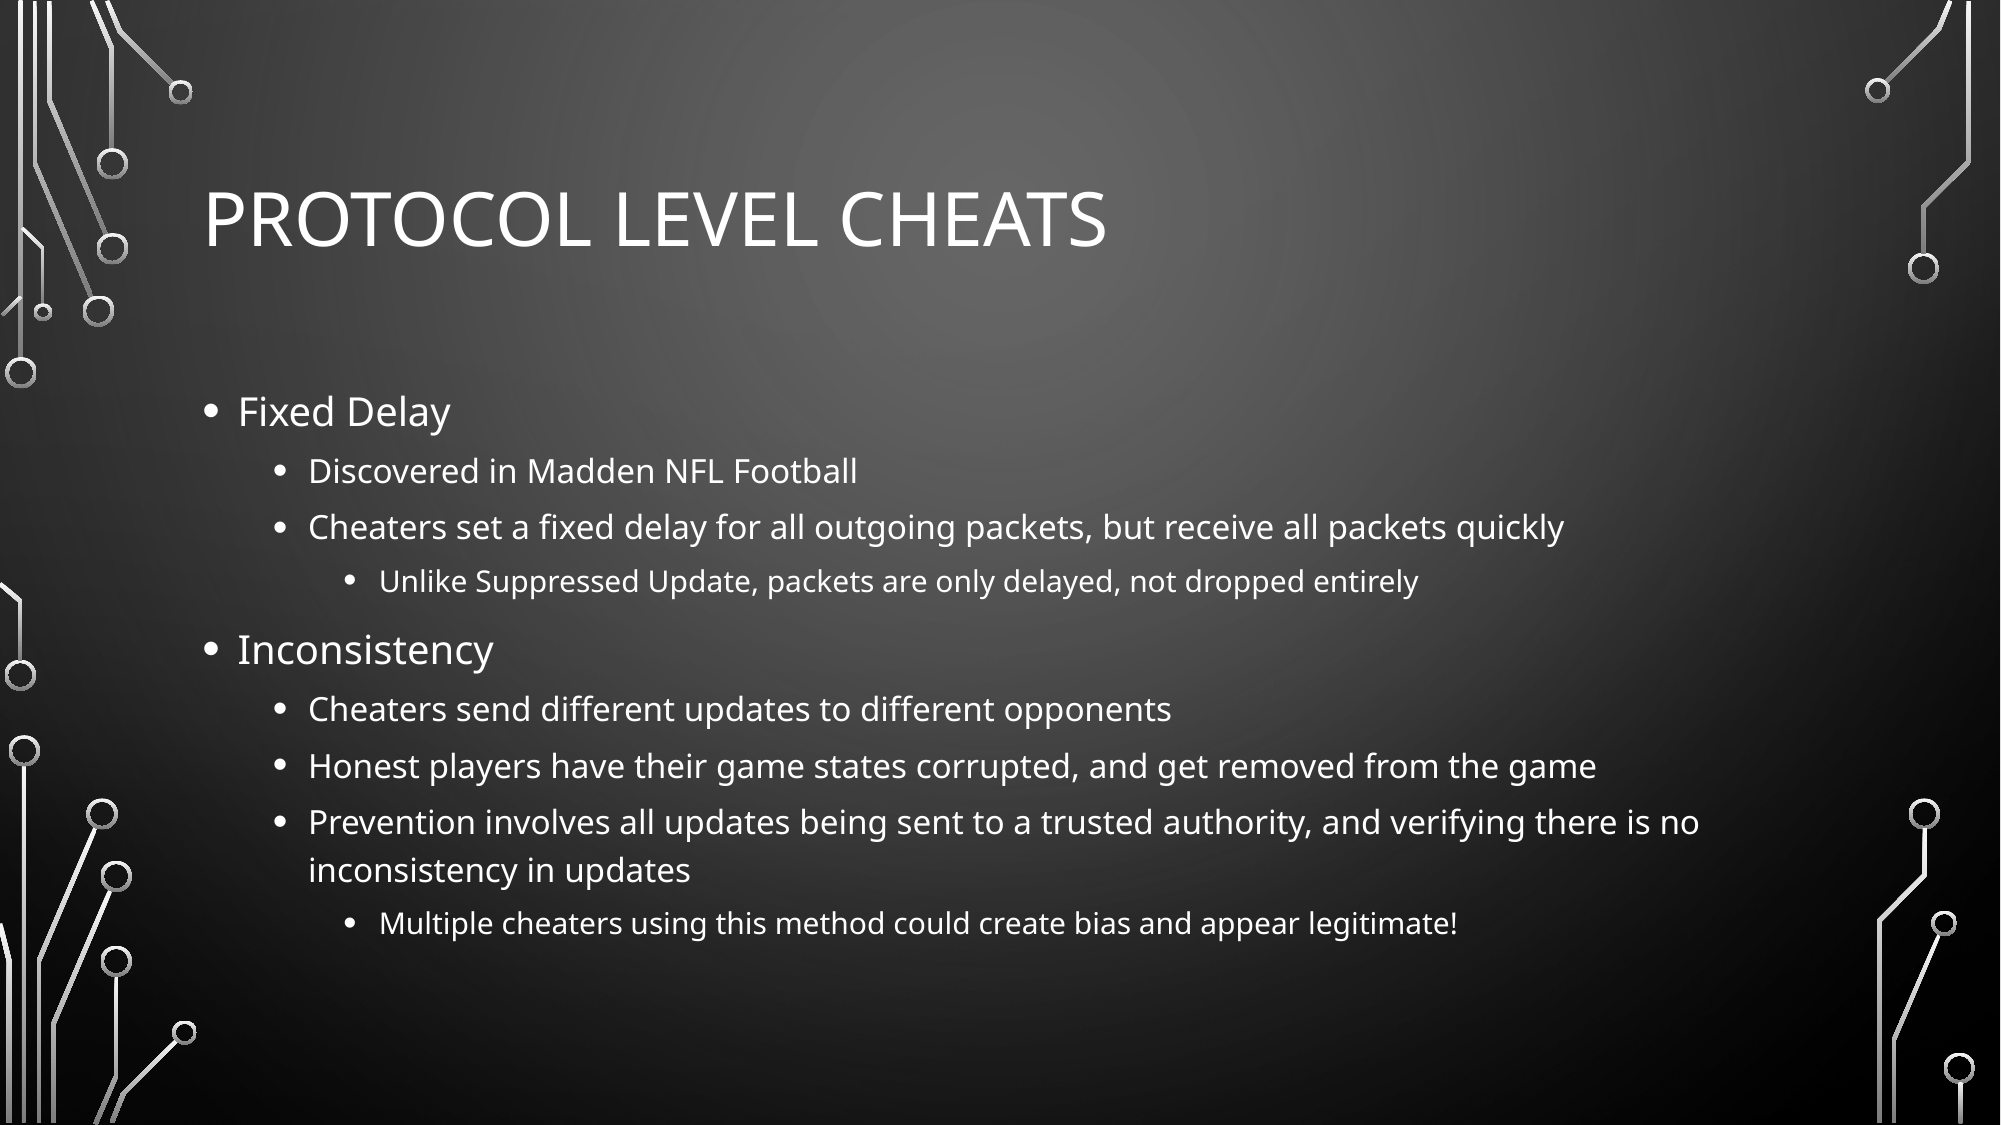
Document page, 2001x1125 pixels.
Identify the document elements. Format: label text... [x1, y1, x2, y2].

list Fixed Delay Discovered in Madden NFL Football Cheaters set a fixed delay for all outgoing packets, but receive all packets quickly Unlike Suppressed Update, packets are only delayed, not dropped entirely Inconsistency Cheaters send different updates to different opponents Honest players have their game states corrupted, and get removed from the game Prevention involves all updates being sent to a trusted authority, and verifying there is no inconsistency in updates Multiple cheaters using this method could create bias and appear legitimate! [187, 369, 1813, 950]
title Protocol Level Cheats [187, 101, 1813, 344]
